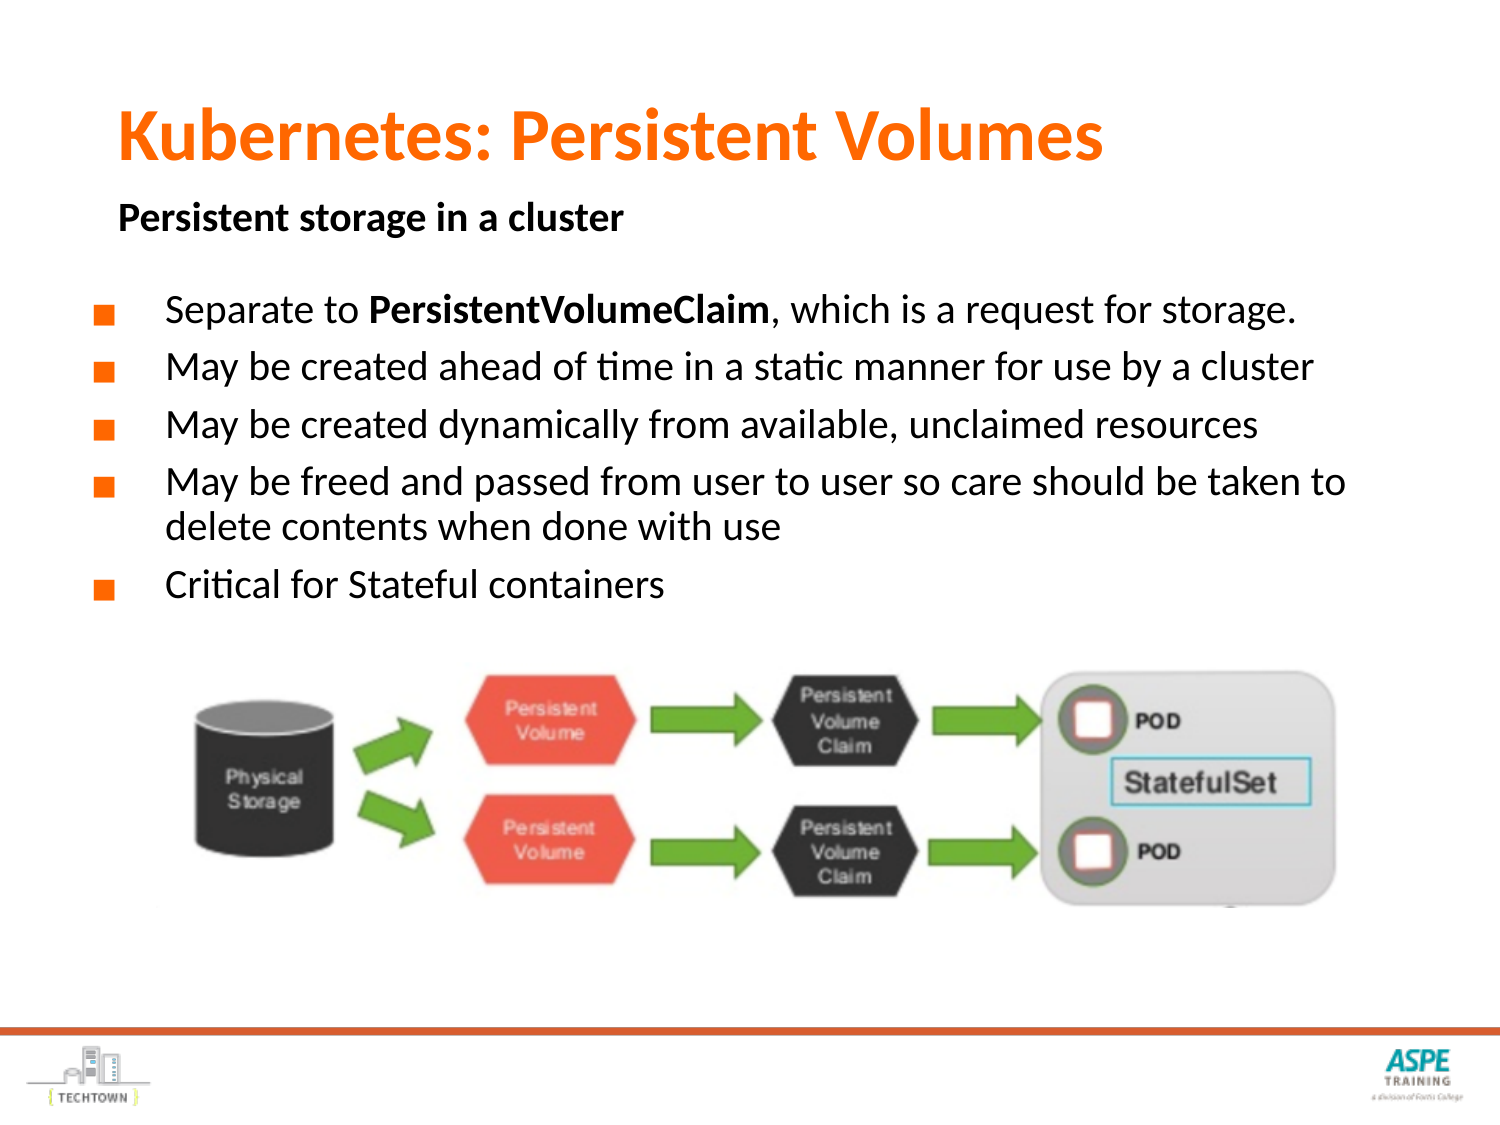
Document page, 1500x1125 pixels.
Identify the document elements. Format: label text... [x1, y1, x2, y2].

title Kubernetes: Persistent Volumes [103, 59, 1397, 187]
picture [156, 662, 1344, 908]
list Separate to PersistentVolumeClaim, which is a request for storage. May be created ahead of time in a static manner for use by a cluster May be created dynamically from available, unclaimed resources May be freed and passed from user to user so care should be taken to delete contents when done with use Critical for Stateful containers [75, 279, 1397, 663]
text_box Persistent storage in a cluster [103, 187, 1397, 288]
